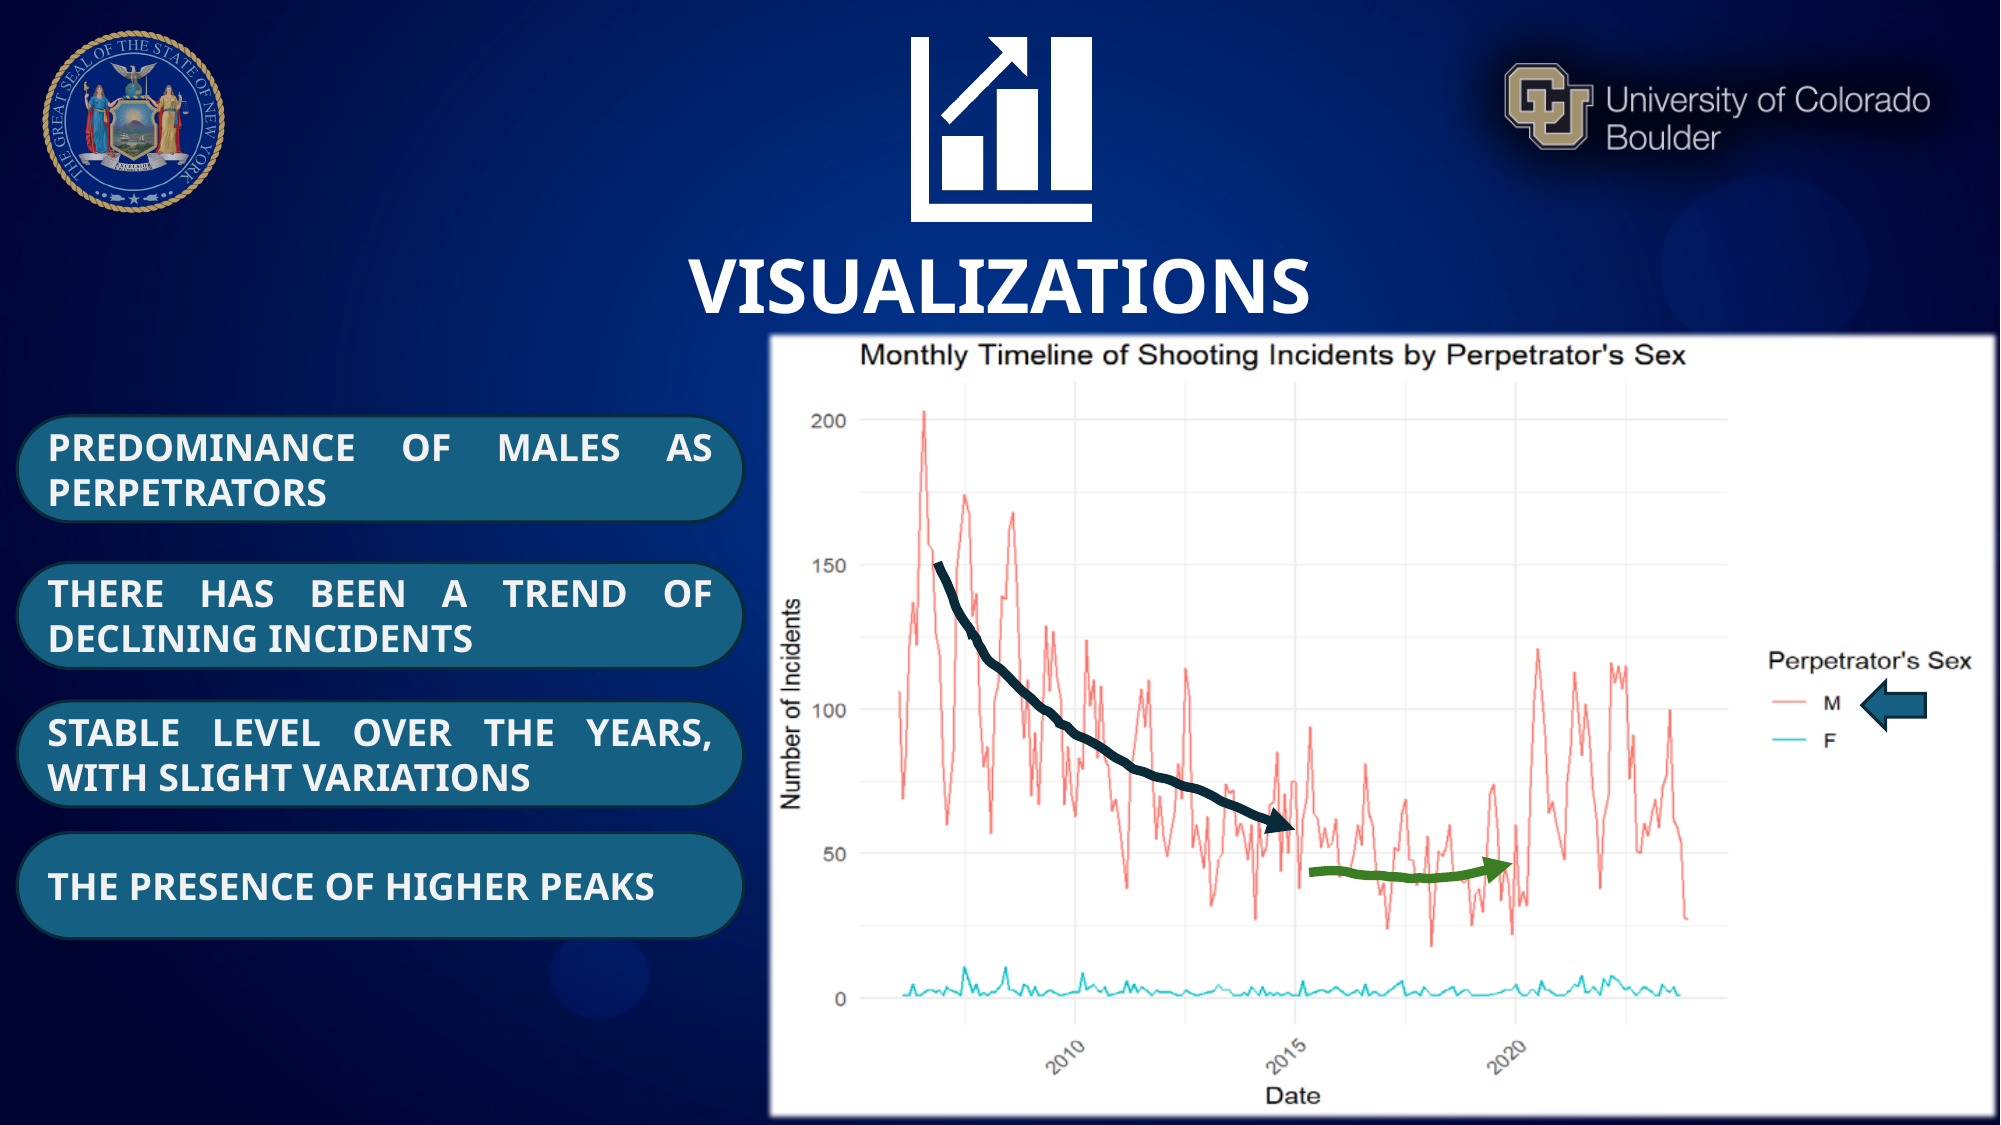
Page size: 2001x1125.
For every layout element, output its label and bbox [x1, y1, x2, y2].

picture [765, 331, 2000, 1121]
text_box [0, 0, 2000, 1125]
